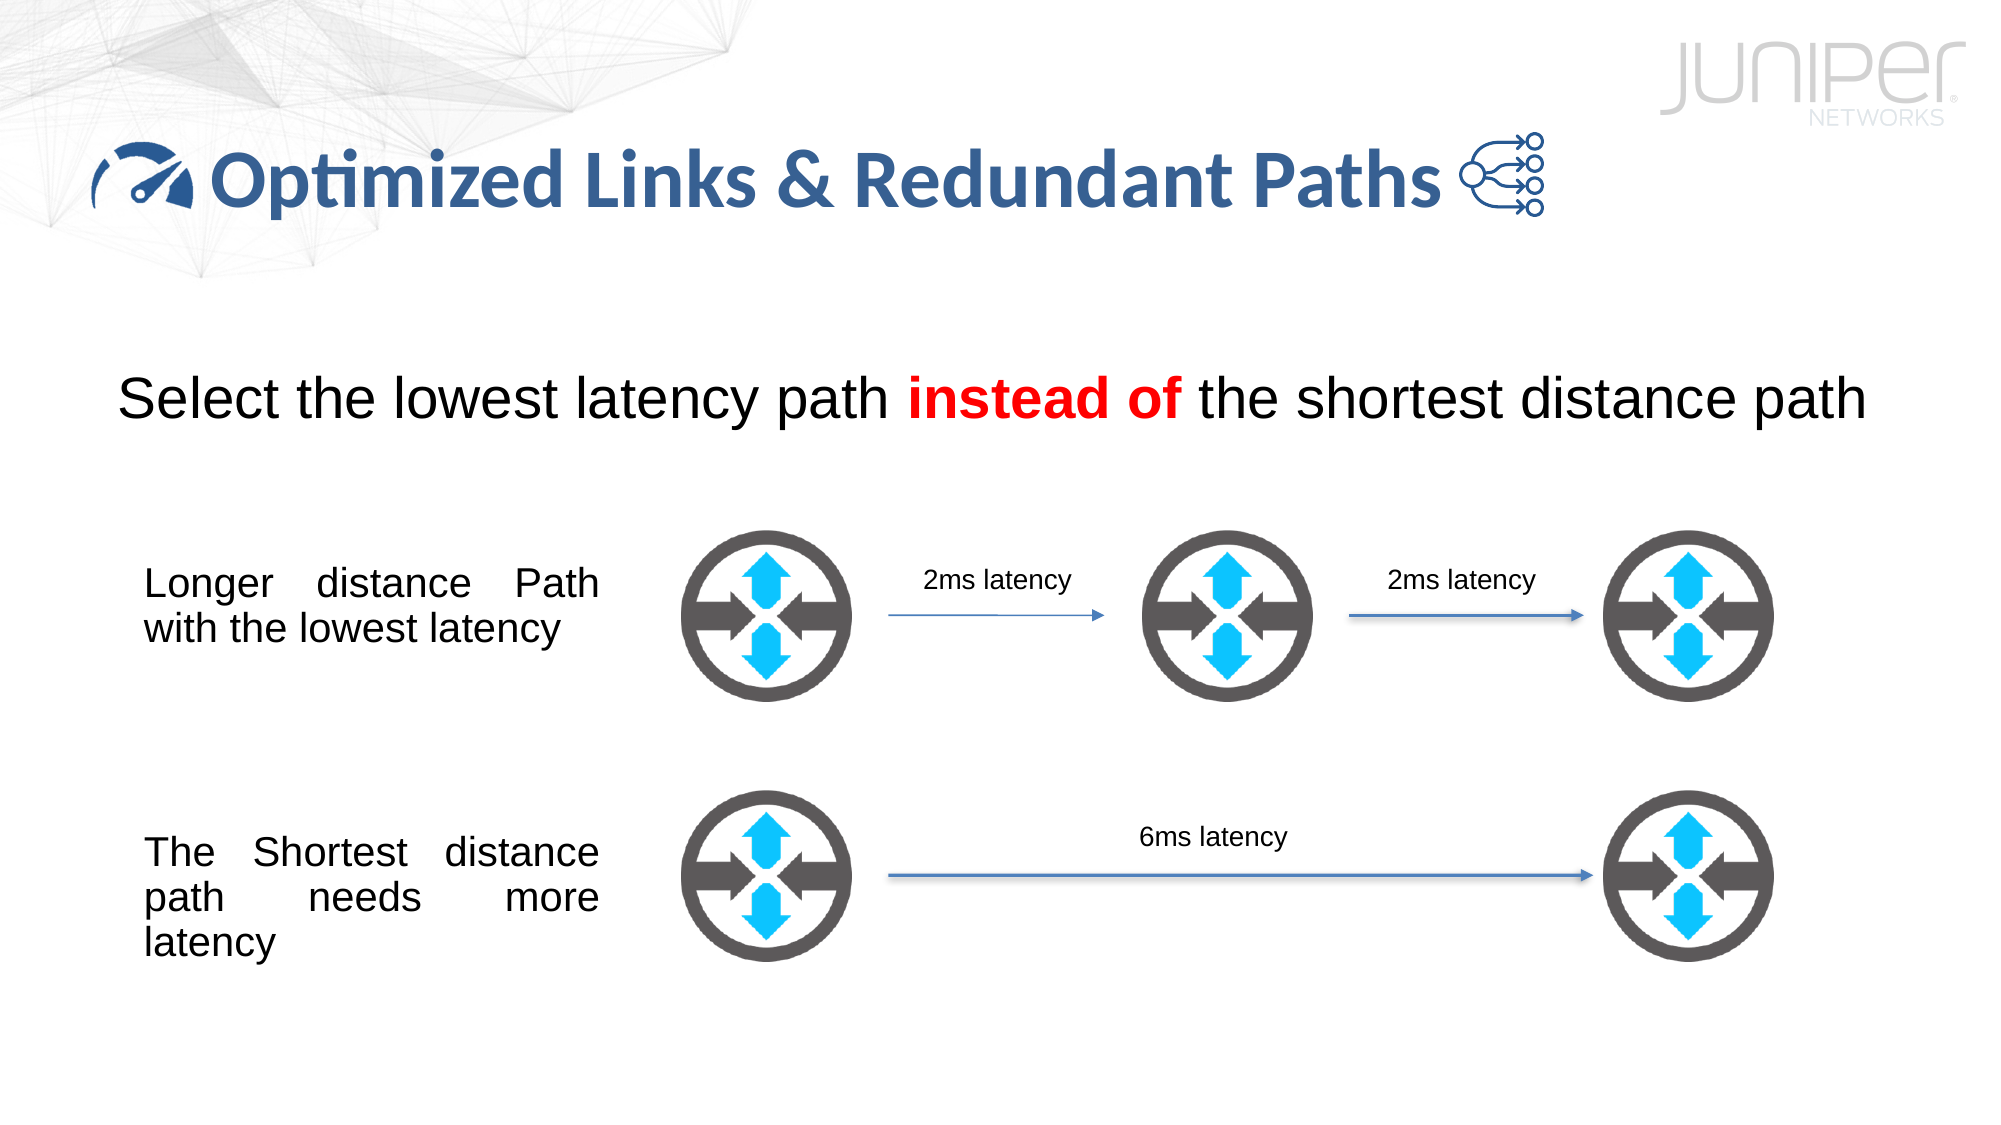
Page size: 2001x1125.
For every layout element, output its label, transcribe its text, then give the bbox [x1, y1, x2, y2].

picture [1459, 132, 1544, 217]
picture [643, 492, 889, 738]
text_box The Shortest distance path needs more latency [137, 827, 607, 969]
text_box Longer distance Path with the lowest latency [137, 558, 607, 655]
text_box 2ms latency [916, 562, 1099, 599]
text_box 6ms latency [1132, 819, 1321, 856]
title Optimized Links & Redundant Paths [195, 40, 1921, 295]
picture [0, 0, 774, 300]
text_box 2ms latency [1381, 562, 1559, 599]
picture [1564, 752, 1811, 998]
text_box Select the lowest latency path instead of the shortest distance path [103, 352, 1909, 473]
picture [1564, 492, 1811, 738]
picture [1104, 492, 1350, 738]
picture [643, 752, 889, 998]
